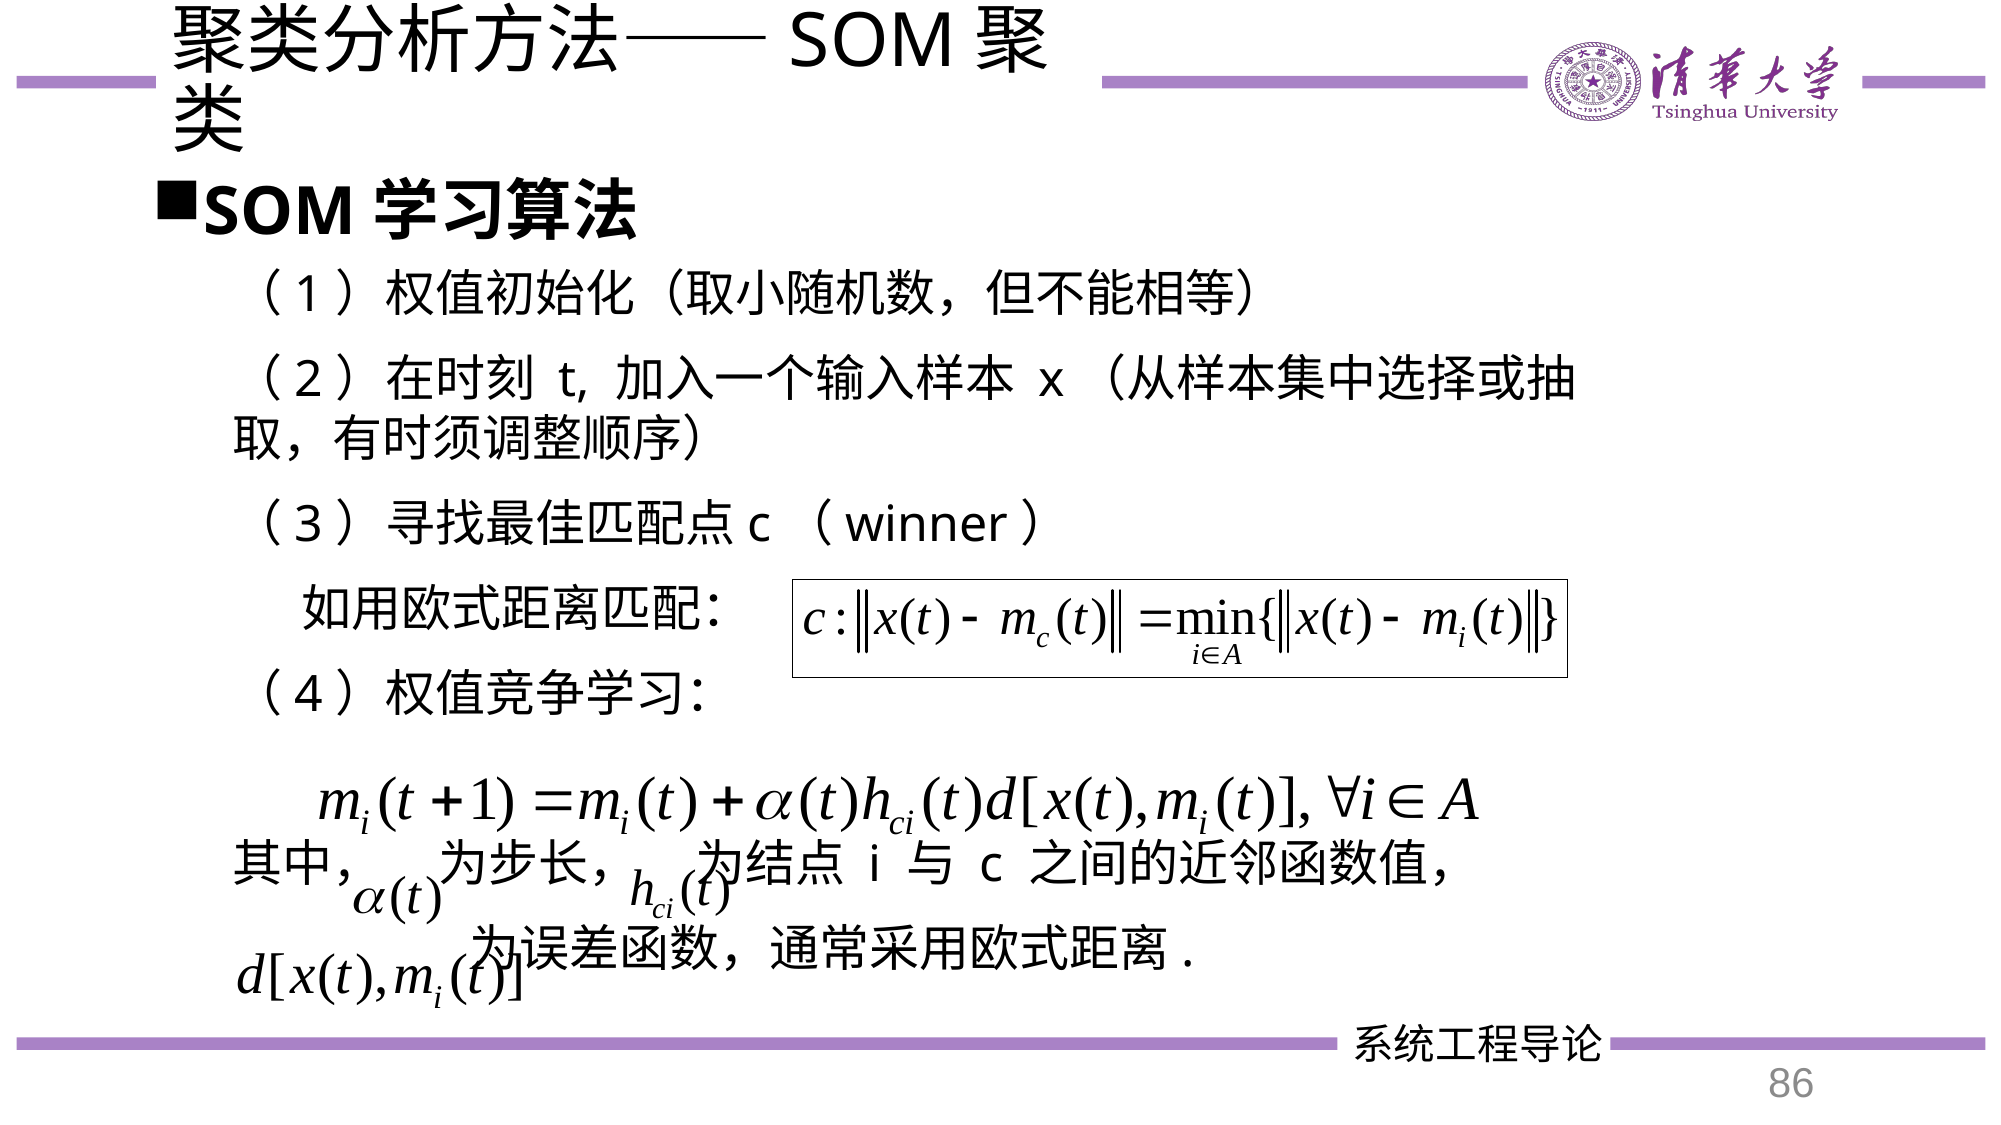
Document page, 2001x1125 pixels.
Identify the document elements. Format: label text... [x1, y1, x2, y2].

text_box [342, 862, 456, 933]
title 聚类分析方法——SOM聚类 [155, 0, 1103, 191]
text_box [792, 579, 1568, 678]
text_box （1）权值初始化（取小随机数，但不能相等） （2）在时刻 t, 加入一个输入样本 x（从样本集中选择或抽取，有时须调整顺序） （3）寻找最佳匹配点c（winner） 如用欧式距离匹配： （4）权值竞争学习： 其中， 为步长， 为结点 i 与 c 之间的近邻函数值， 为误差函数，通常采用欧式距离. [217, 254, 1618, 984]
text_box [619, 851, 745, 933]
picture [1652, 46, 1838, 121]
list SOM学习算法 [137, 169, 1863, 1010]
slide_number 86 [1610, 1051, 1830, 1112]
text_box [224, 933, 538, 1024]
picture [1545, 42, 1641, 121]
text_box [305, 754, 1493, 852]
